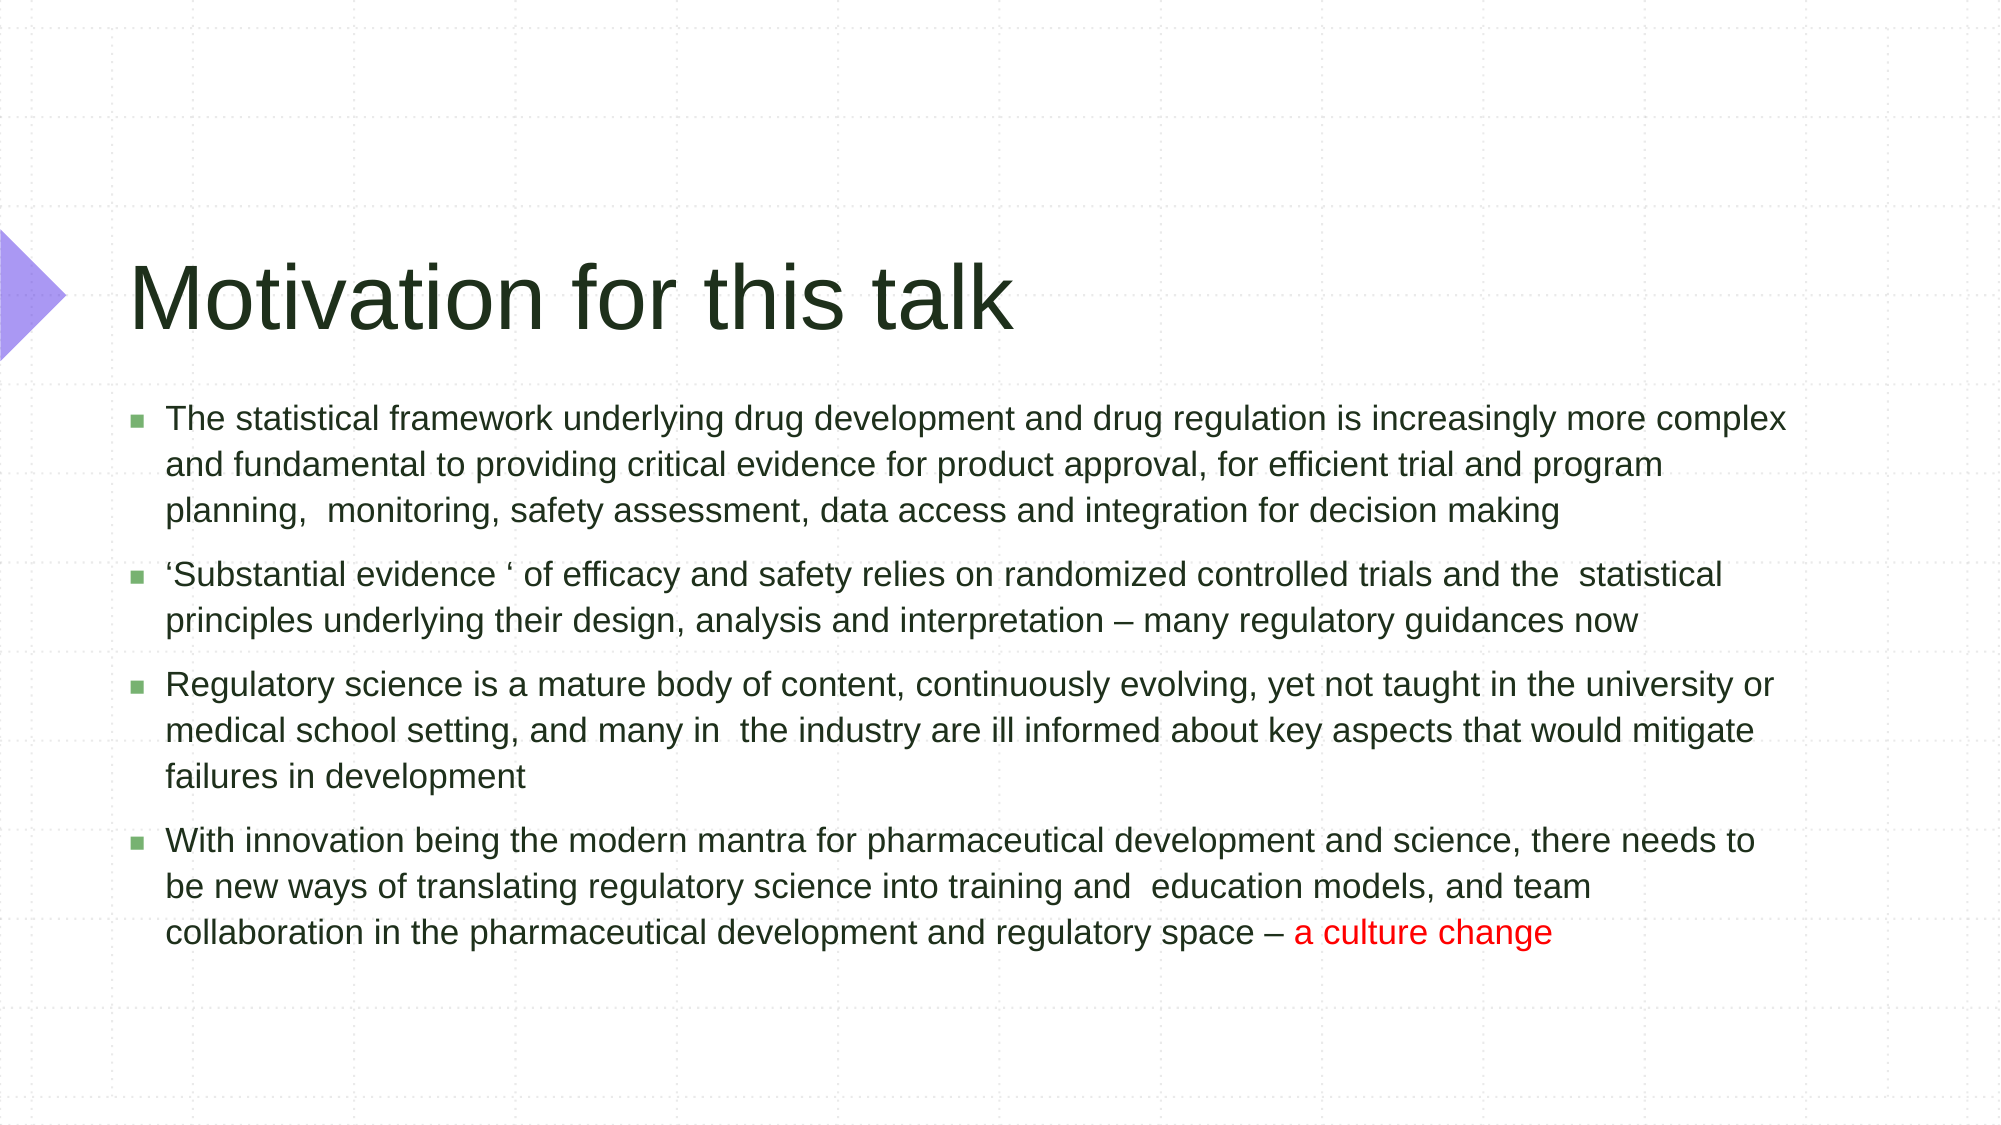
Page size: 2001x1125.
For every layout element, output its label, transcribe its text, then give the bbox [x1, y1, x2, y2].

title Motivation for this talk [113, 119, 1808, 356]
list The statistical framework underlying drug development and drug regulation is increasingly more complex and fundamental to providing critical evidence for product approval, for efficient trial and program planning, monitoring, safety assessment, data access and integration for decision making ‘Substantial evidence ‘ of efficacy and safety relies on randomized controlled trials and the statistical principles underlying their design, analysis and interpretation – many regulatory guidances now Regulatory science is a mature body of content, continuously evolving, yet not taught in the university or medical school setting, and many in the industry are ill informed about key aspects that would mitigate failures in development With innovation being the modern mantra for pharmaceutical development and science, there needs to be new ways of translating regulatory science into training and education models, and team collaboration in the pharmaceutical development and regulatory space – a culture change [113, 383, 1808, 969]
